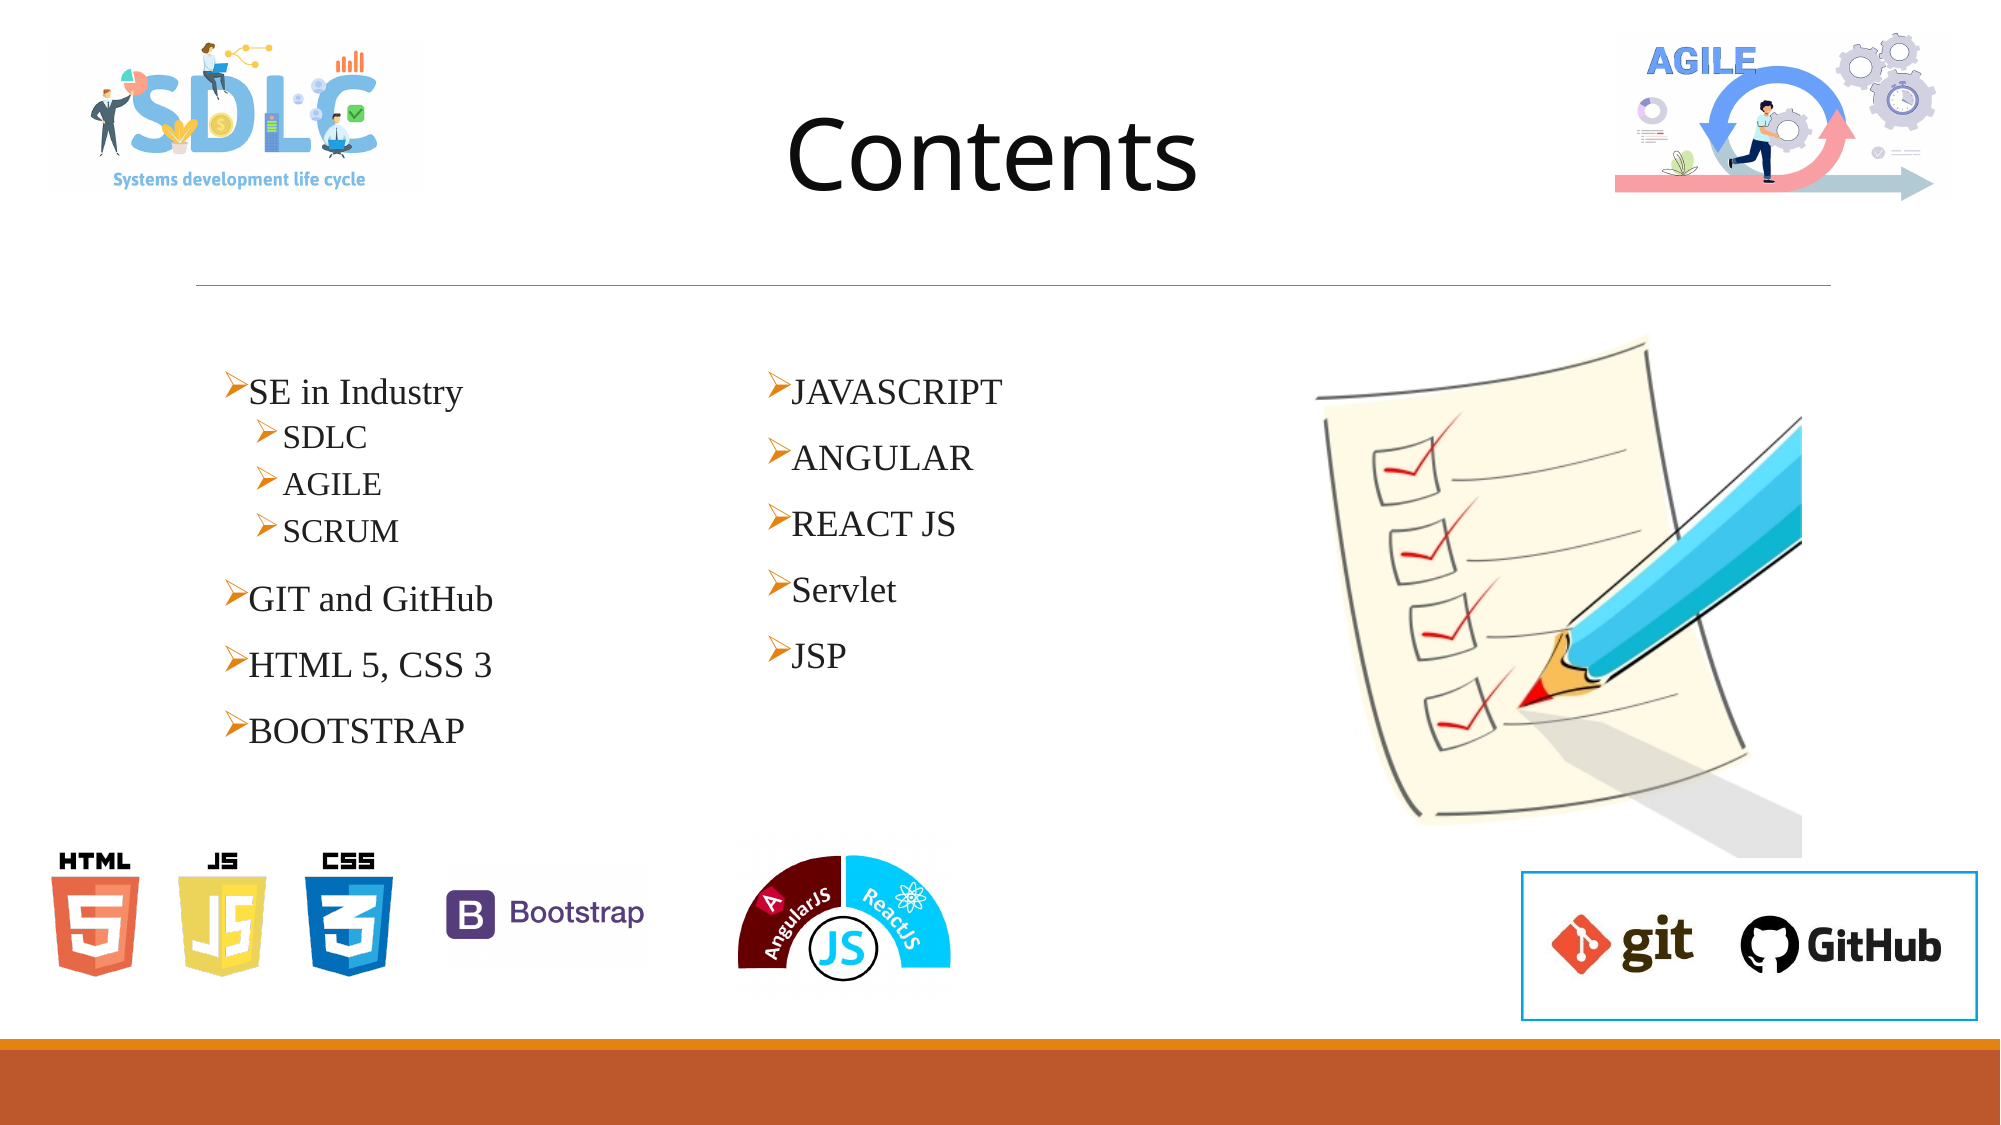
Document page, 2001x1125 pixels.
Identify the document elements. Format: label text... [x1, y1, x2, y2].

picture [1240, 296, 1803, 859]
picture [734, 827, 953, 1002]
picture [33, 815, 412, 1014]
picture [1614, 26, 1954, 205]
title Contents [180, 47, 1830, 274]
picture [1524, 874, 1976, 1019]
picture [46, 39, 423, 192]
list SE in Industry SDLC AGILE SCRUM GIT and GitHub HTML 5, CSS 3 BOOTSTRAP JAVASCRIPT ANGULAR REACT JS Servlet JSP [222, 364, 1237, 761]
picture [441, 857, 648, 972]
